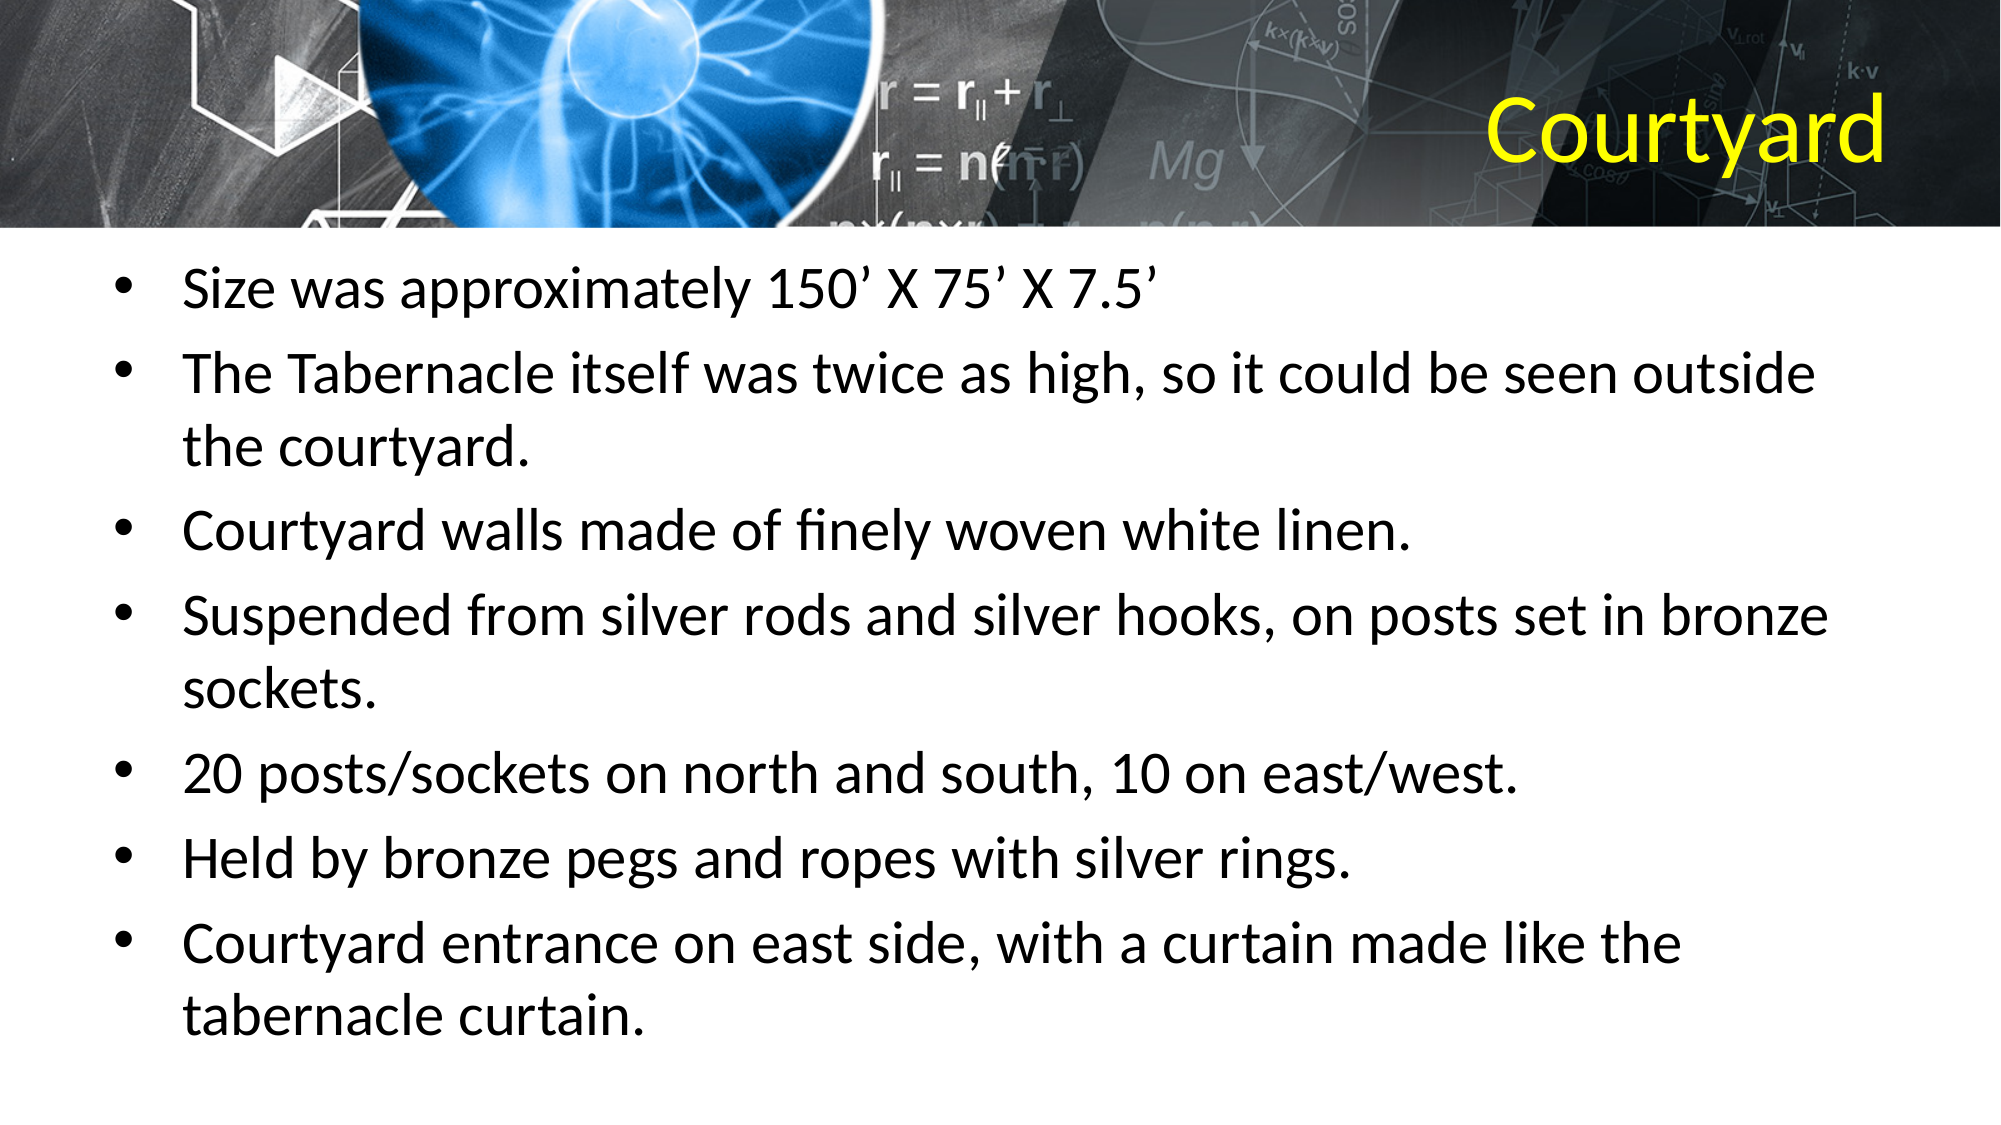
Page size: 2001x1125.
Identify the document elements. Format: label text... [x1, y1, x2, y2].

list Size was approximately 150’ X 75’ X 7.5’ The Tabernacle itself was twice as high, so it could be seen outside the courtyard. Courtyard walls made of finely woven white linen. Suspended from silver rods and silver hooks, on posts set in bronze sockets. 20 posts/sockets on north and south, 10 on east/west. Held by bronze pegs and ropes with silver rings. Courtyard entrance on east side, with a curtain made like the tabernacle curtain. [98, 240, 1902, 1064]
title Courtyard [98, 39, 1905, 207]
picture [0, 0, 2001, 1125]
